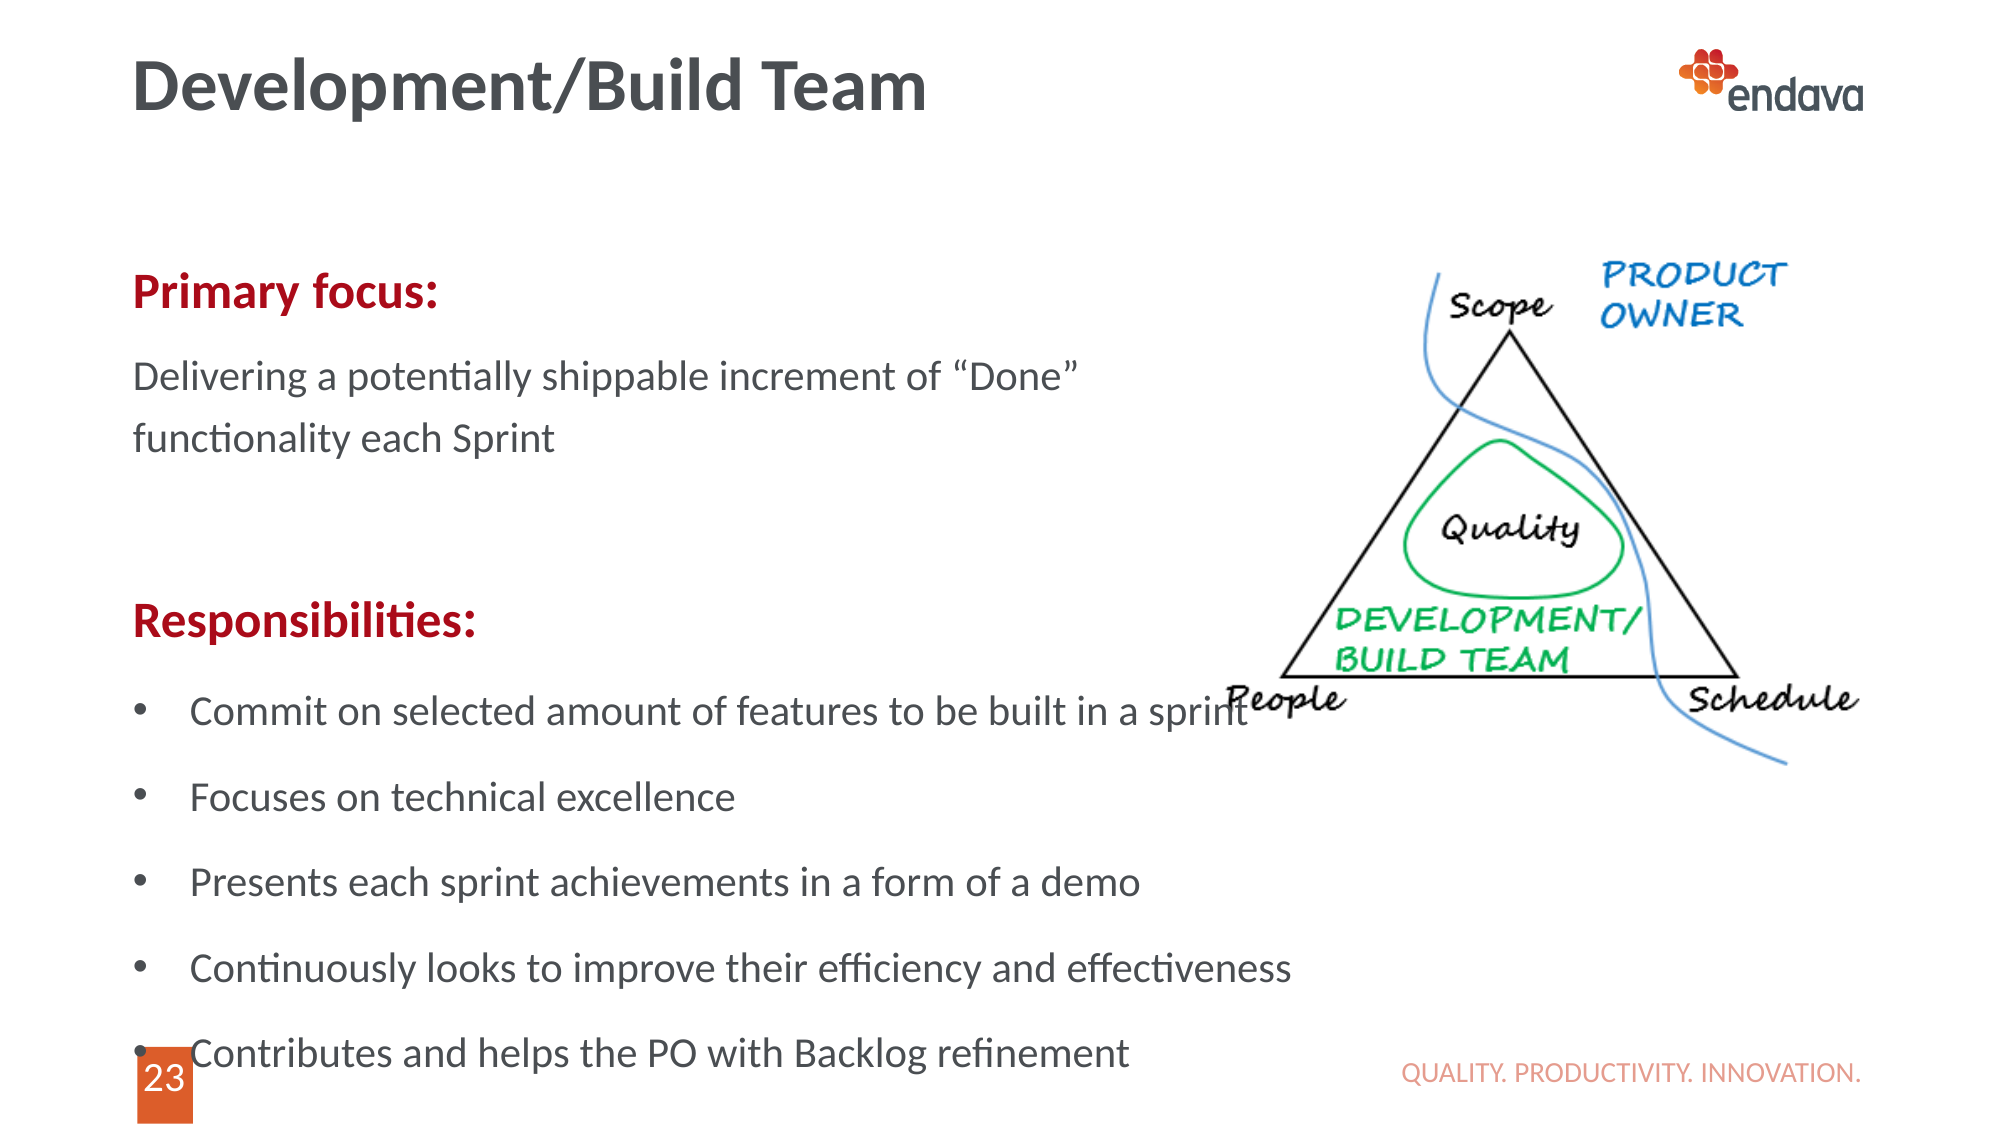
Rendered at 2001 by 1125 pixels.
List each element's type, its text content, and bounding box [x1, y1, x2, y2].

title Development/Build Team [132, 38, 1530, 218]
list Primary focus: Delivering a potentially shippable increment of “Done” functionality each Sprint Responsibilities: Commit on selected amount of features to be built in a sprint Focuses on technical excellence Presents each sprint achievements in a form of a demo Continuously looks to improve their efficiency and effectiveness Contributes and helps the PO with Backlog refinement [132, 253, 1309, 1110]
picture [1679, 49, 1863, 111]
slide_number QUALITY. PRODUCTIVITY. INNOVATION. [1309, 1040, 1863, 1101]
picture [1219, 253, 1863, 772]
